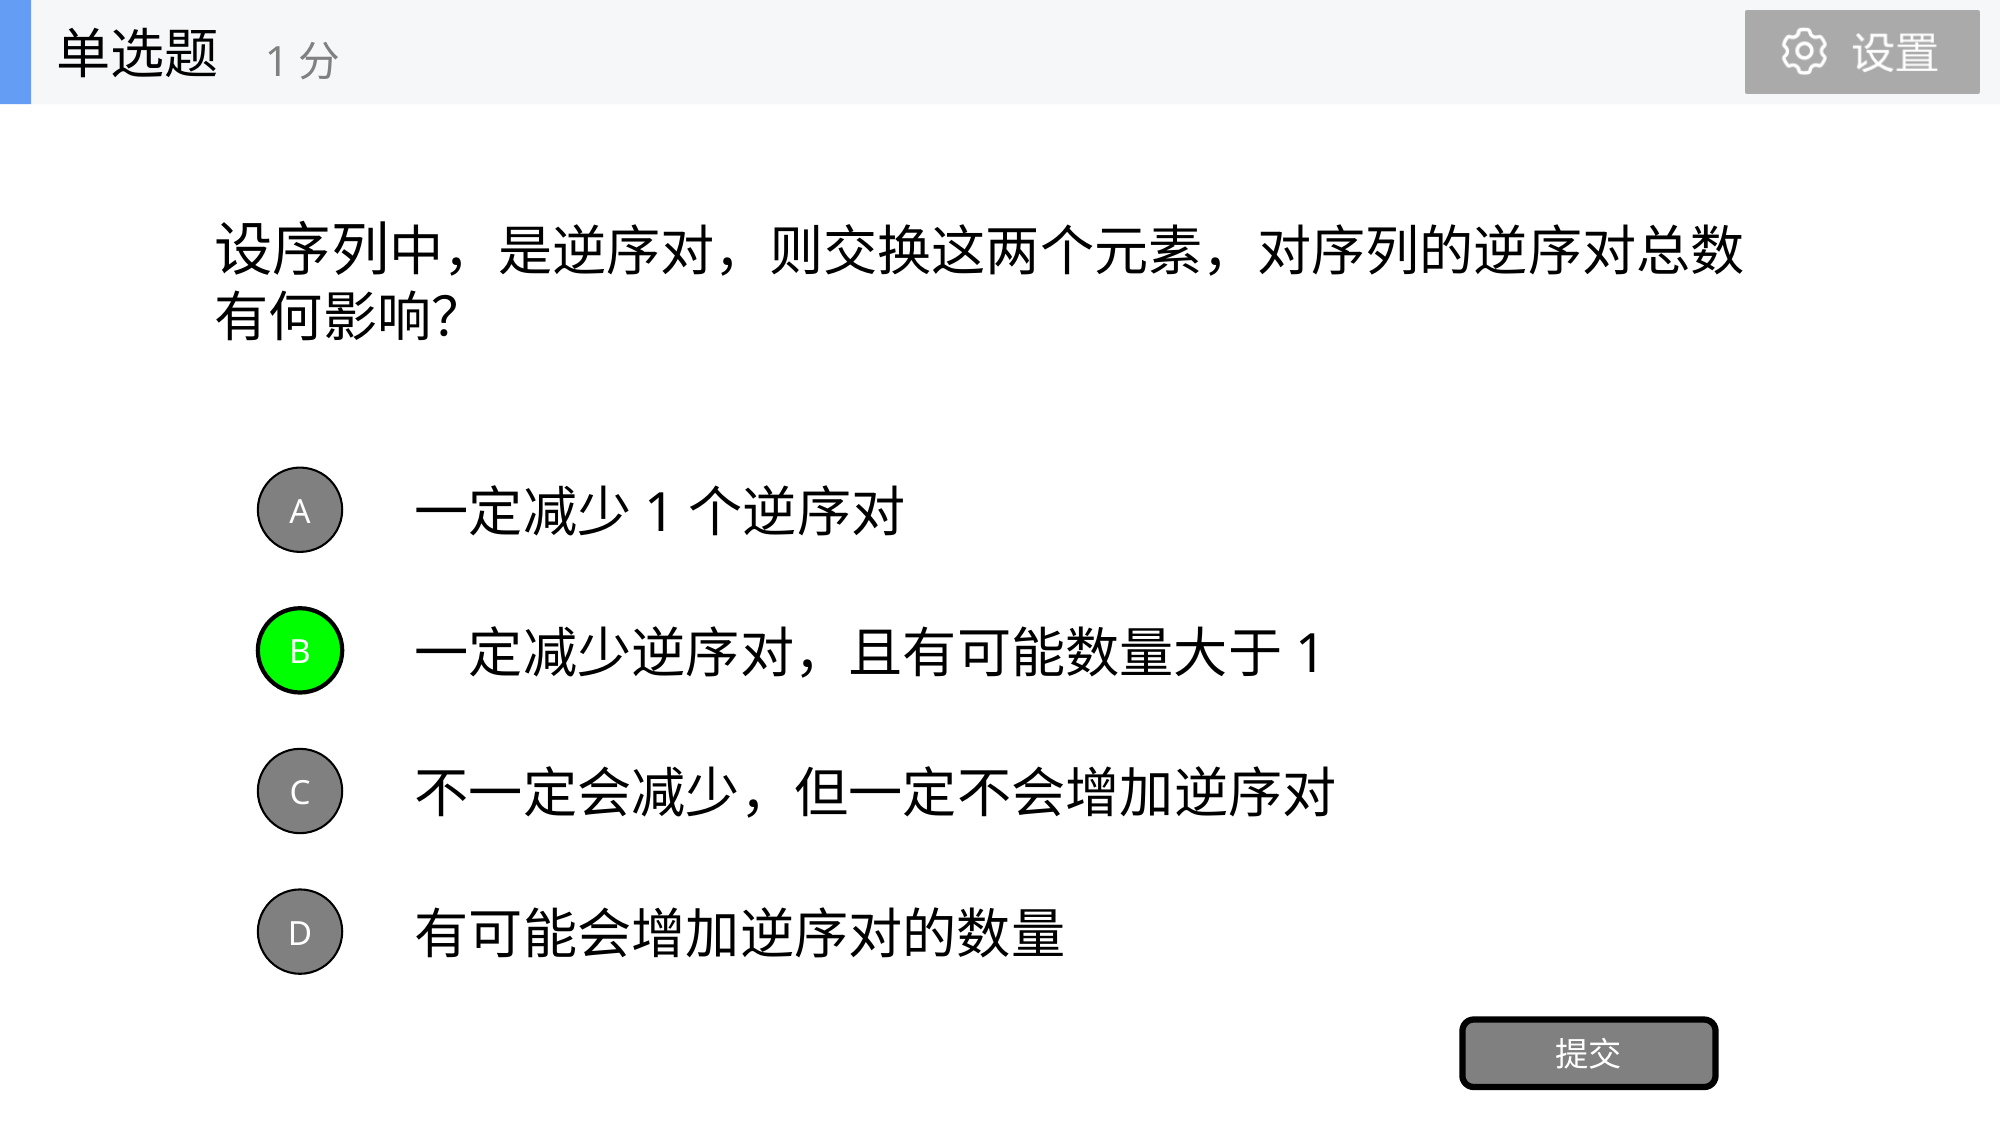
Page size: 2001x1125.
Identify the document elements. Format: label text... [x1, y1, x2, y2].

text_box C [256, 747, 344, 835]
text_box 有可能会增加逆序对的数量 [399, 878, 1800, 985]
text_box A [256, 466, 344, 553]
text_box 一定减少1个逆序对 [399, 456, 1800, 563]
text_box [0, 0, 2000, 105]
text_box 一定减少逆序对，且有可能数量大于1 [399, 597, 1800, 703]
text_box 不一定会减少，但一定不会增加逆序对 [399, 738, 1800, 844]
text_box B [256, 607, 344, 694]
picture [1745, 10, 1980, 94]
text_box 提交 [1461, 1018, 1717, 1089]
text_box D [256, 888, 344, 975]
